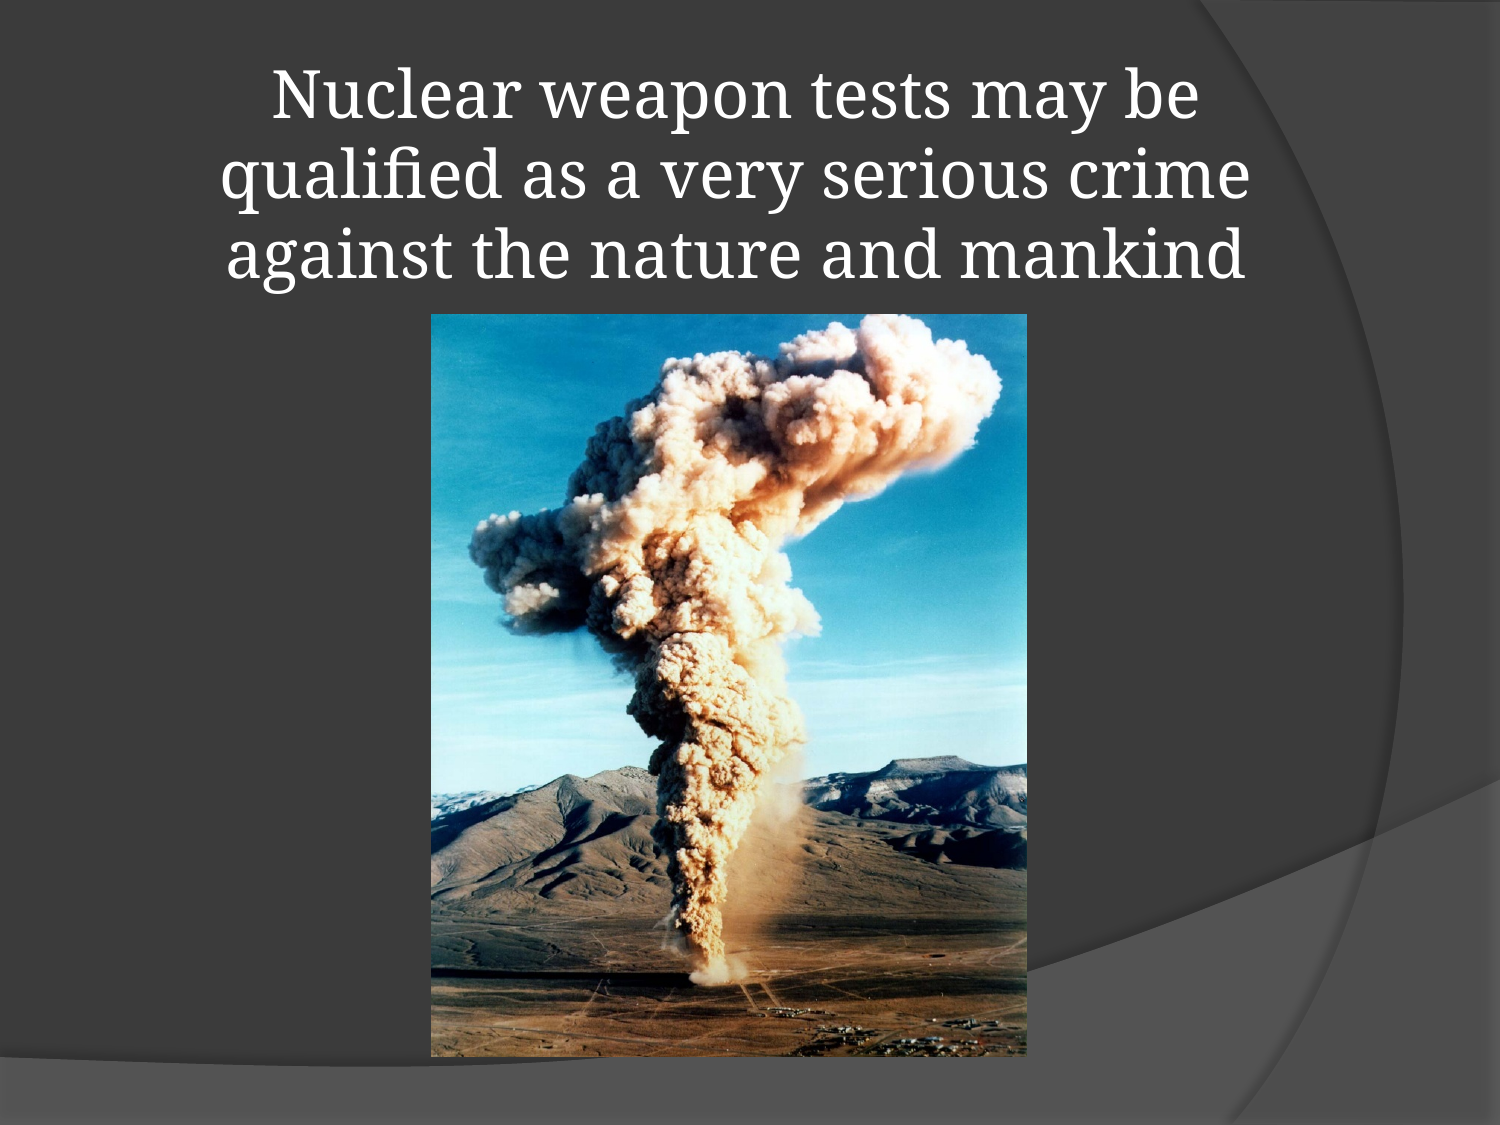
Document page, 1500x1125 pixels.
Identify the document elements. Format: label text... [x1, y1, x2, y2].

title Nuclear weapon tests may be qualified as a very serious crime against the nature and mankind [123, 78, 1349, 266]
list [430, 314, 1027, 1058]
